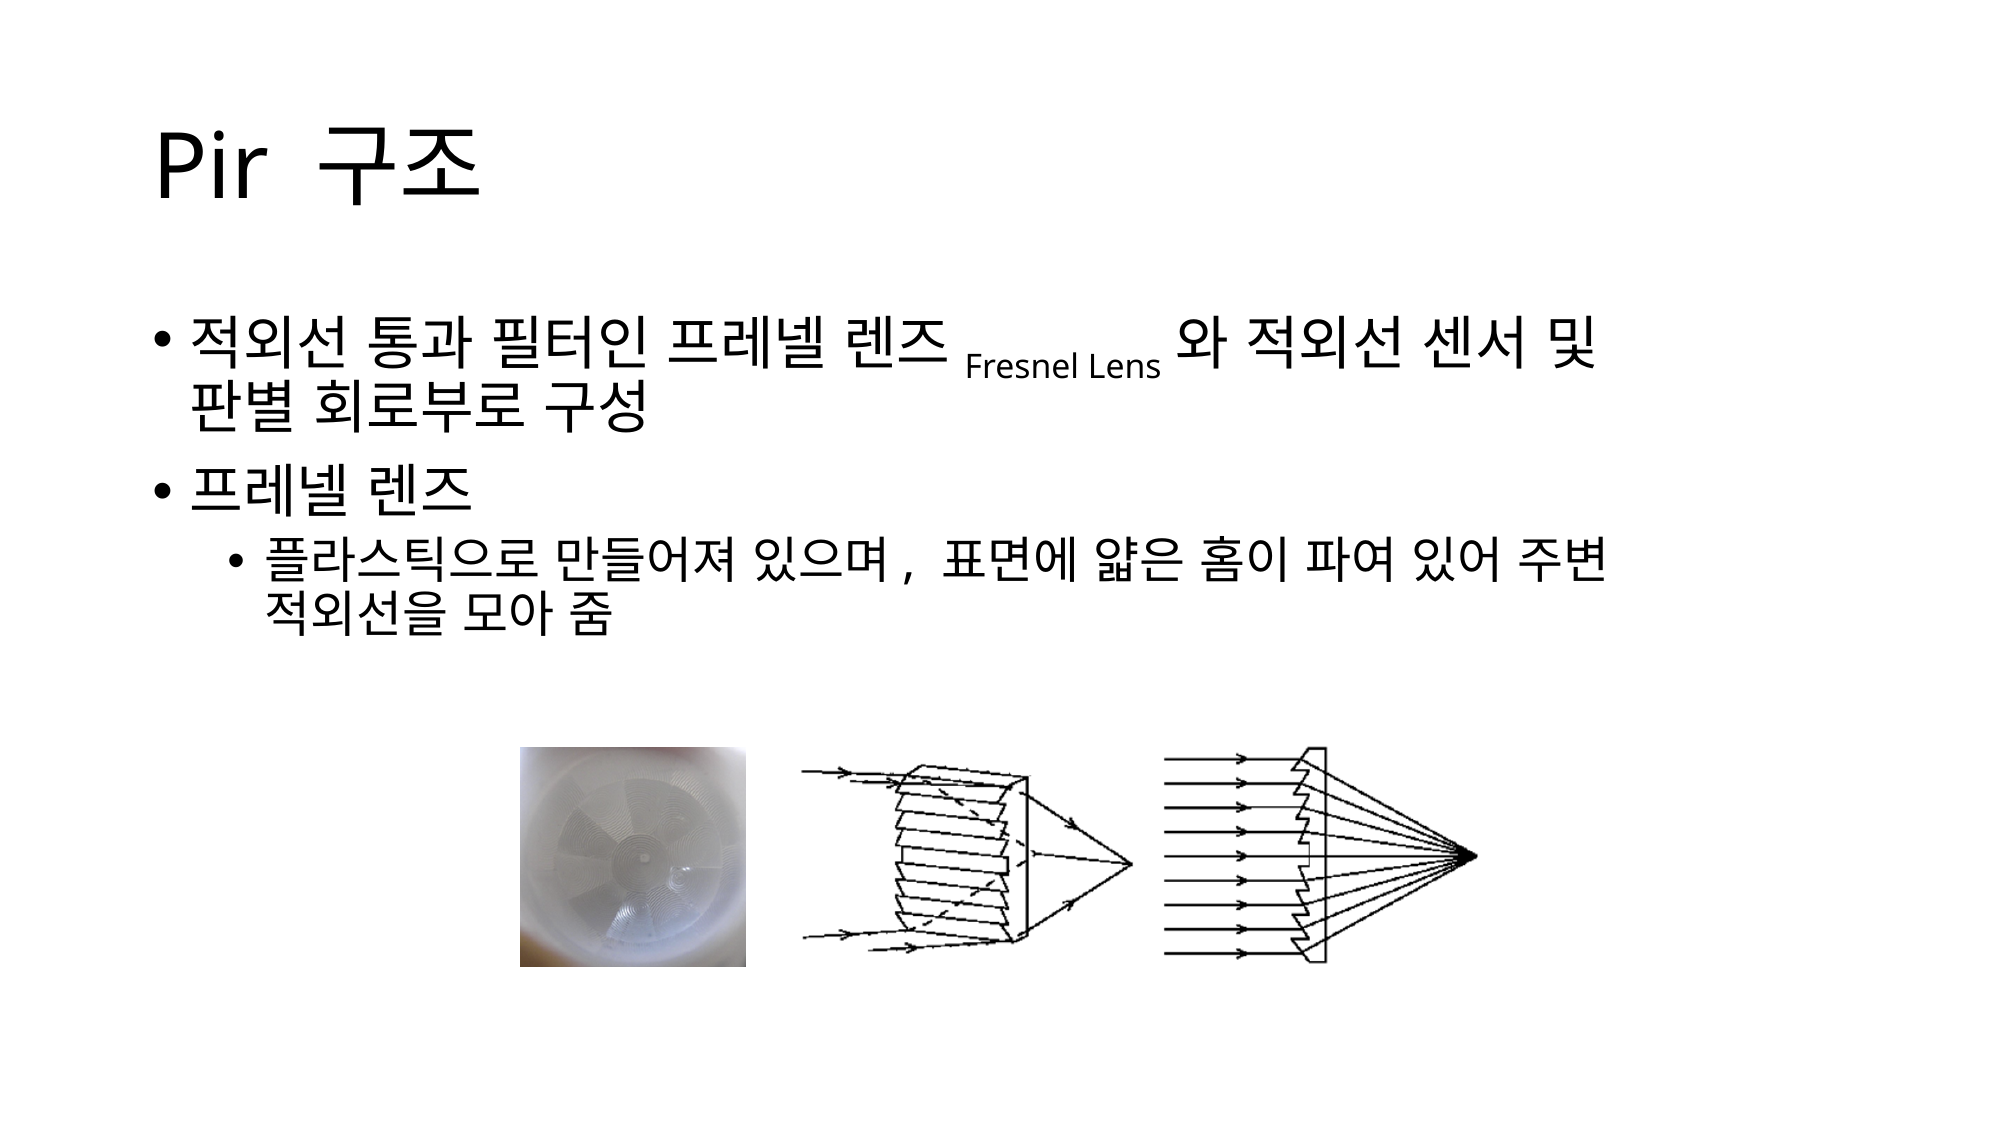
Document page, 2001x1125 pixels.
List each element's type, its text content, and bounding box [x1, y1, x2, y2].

picture [518, 745, 1482, 967]
list 적외선 통과 필터인 프레넬 렌즈Fresnel Lens와 적외선 센서 및 판별 회로부로 구성 프레넬 렌즈 플라스틱으로 만들어져 있으며, 표면에 얇은 홈이 파여 있어 주변 적외선을 모아 줌 [137, 299, 1863, 1014]
title Pir 구조 [137, 59, 1863, 278]
